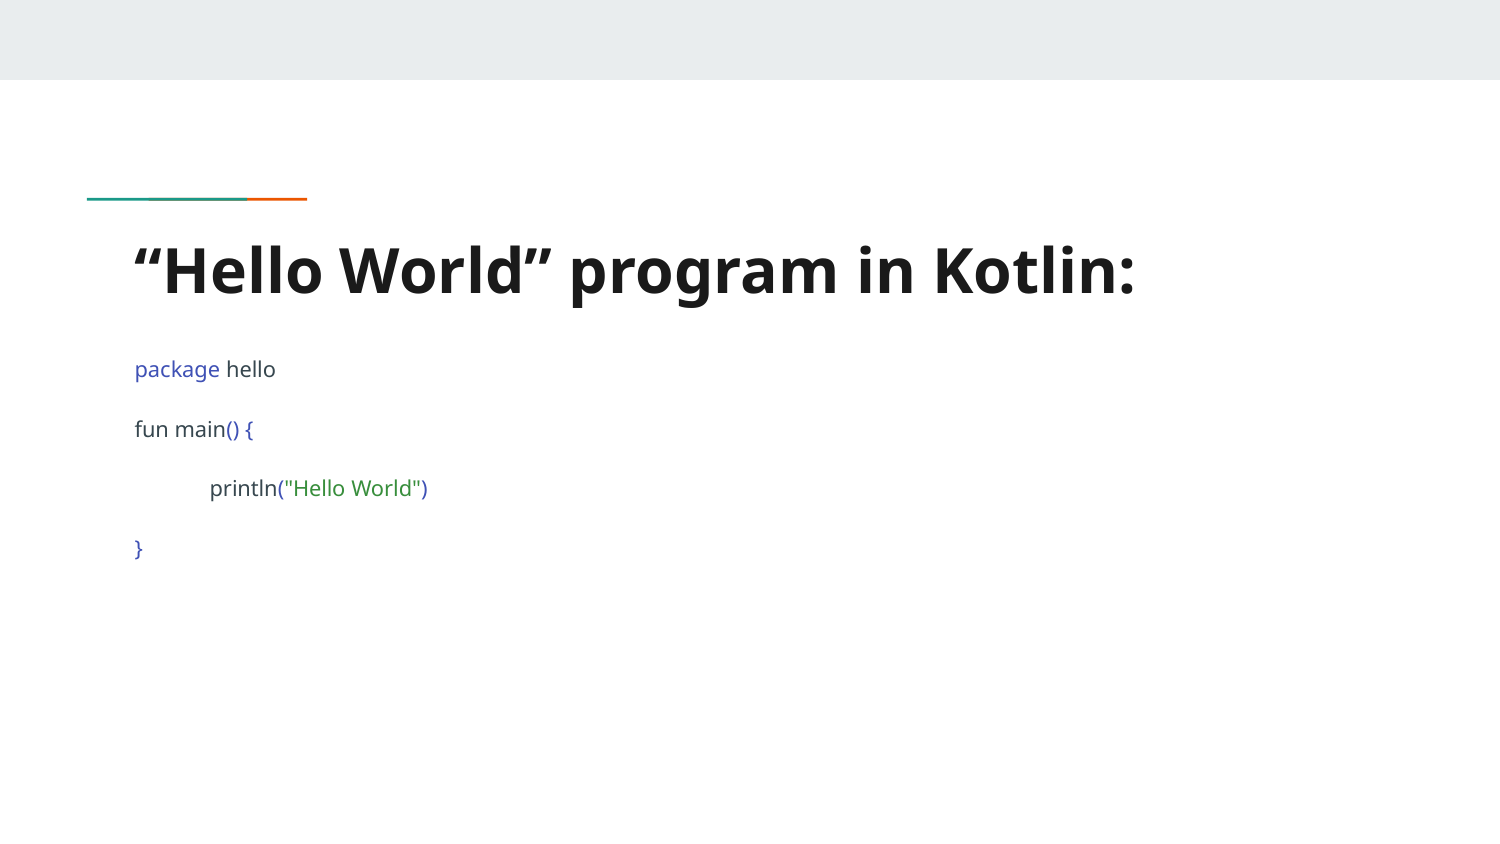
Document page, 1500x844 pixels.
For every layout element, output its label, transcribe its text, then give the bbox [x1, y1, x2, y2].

list package hello fun main() { println("Hello World") } [119, 341, 1381, 712]
title “Hello World” program in Kotlin: [119, 216, 1381, 305]
